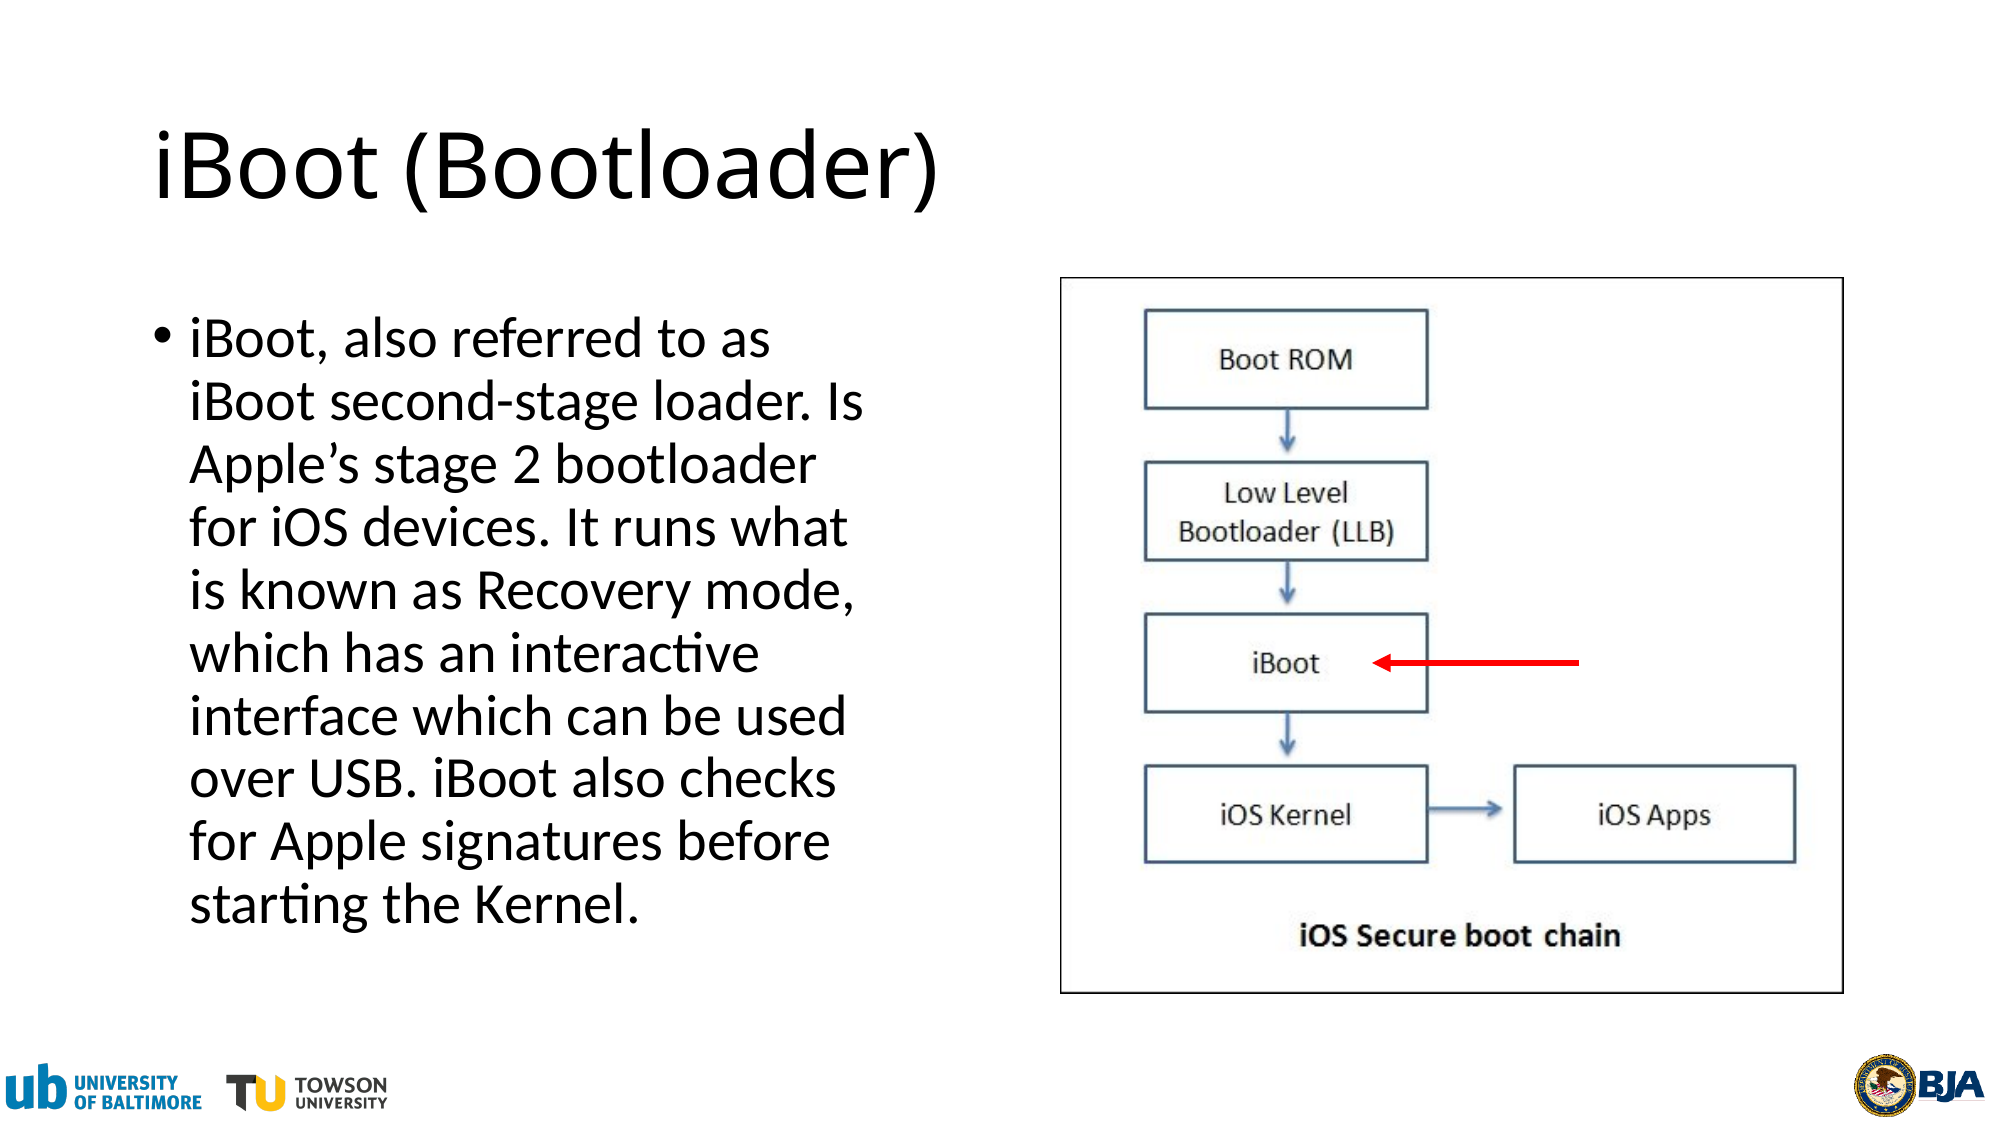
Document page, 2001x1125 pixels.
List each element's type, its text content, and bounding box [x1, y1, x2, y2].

picture [1059, 277, 1844, 994]
picture [0, 1031, 407, 1125]
list iBoot, also referred to as iBoot second-stage loader. Is Apple’s stage 2 bootloader for iOS devices. It runs what is known as Recovery mode, which has an interactive interface which can be used over USB. iBoot also checks for Apple signatures before starting the Kernel. [137, 299, 892, 998]
title iBoot (Bootloader) [137, 59, 1863, 278]
picture [1854, 1054, 1986, 1117]
